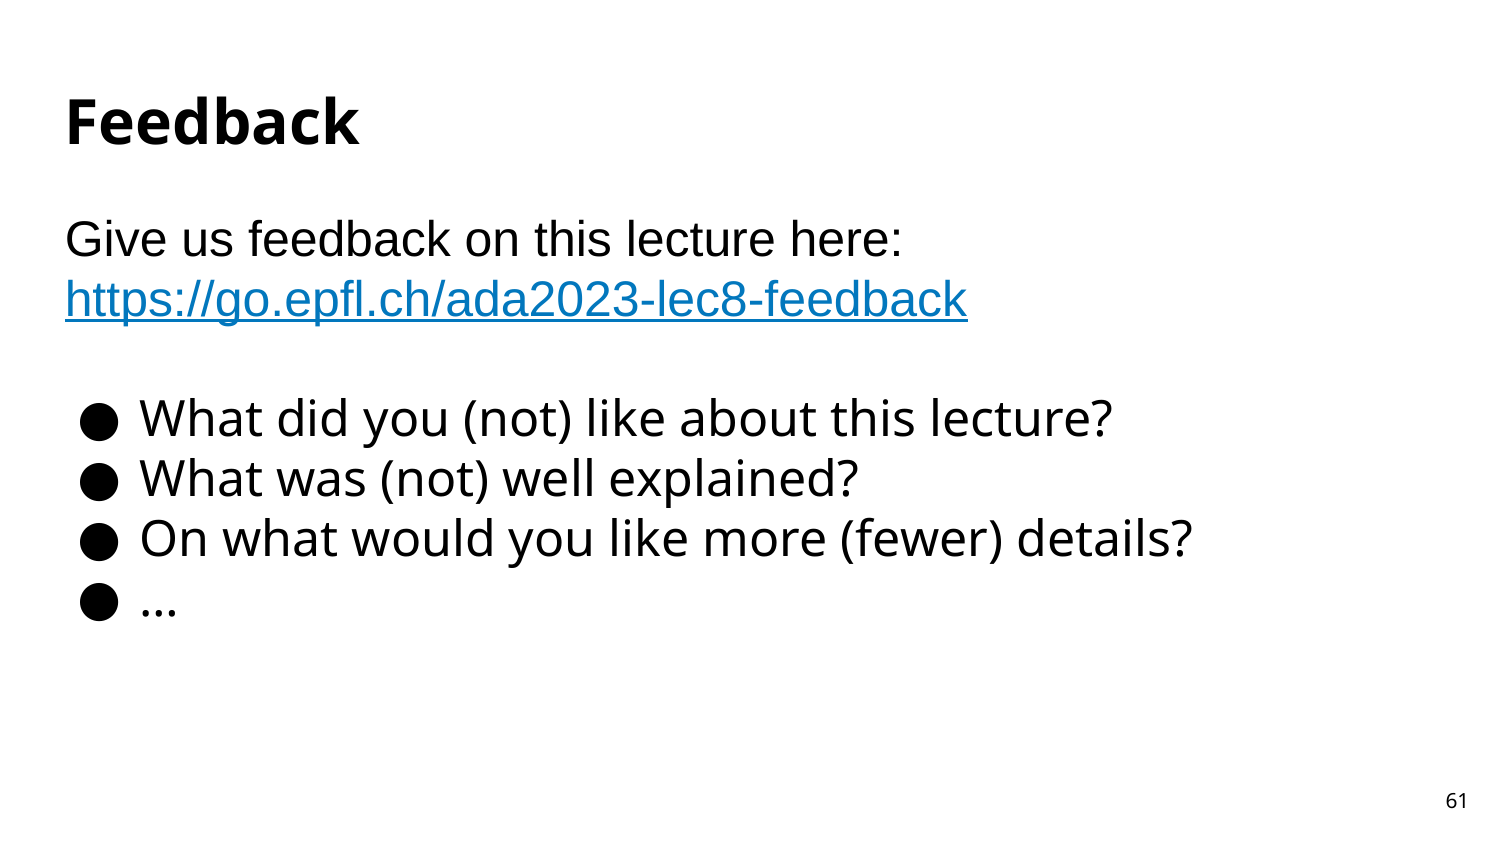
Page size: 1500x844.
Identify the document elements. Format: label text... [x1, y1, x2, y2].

slide_number ‹#› [1394, 769, 1484, 834]
text_box Give us feedback on this lecture here: https://go.epfl.ch/ada2023-lec8-feedback What did you (not) like about this lecture? What was (not) well explained? On what would you like more (fewer) details? … [49, 191, 1471, 778]
title Feedback [49, 67, 1448, 173]
